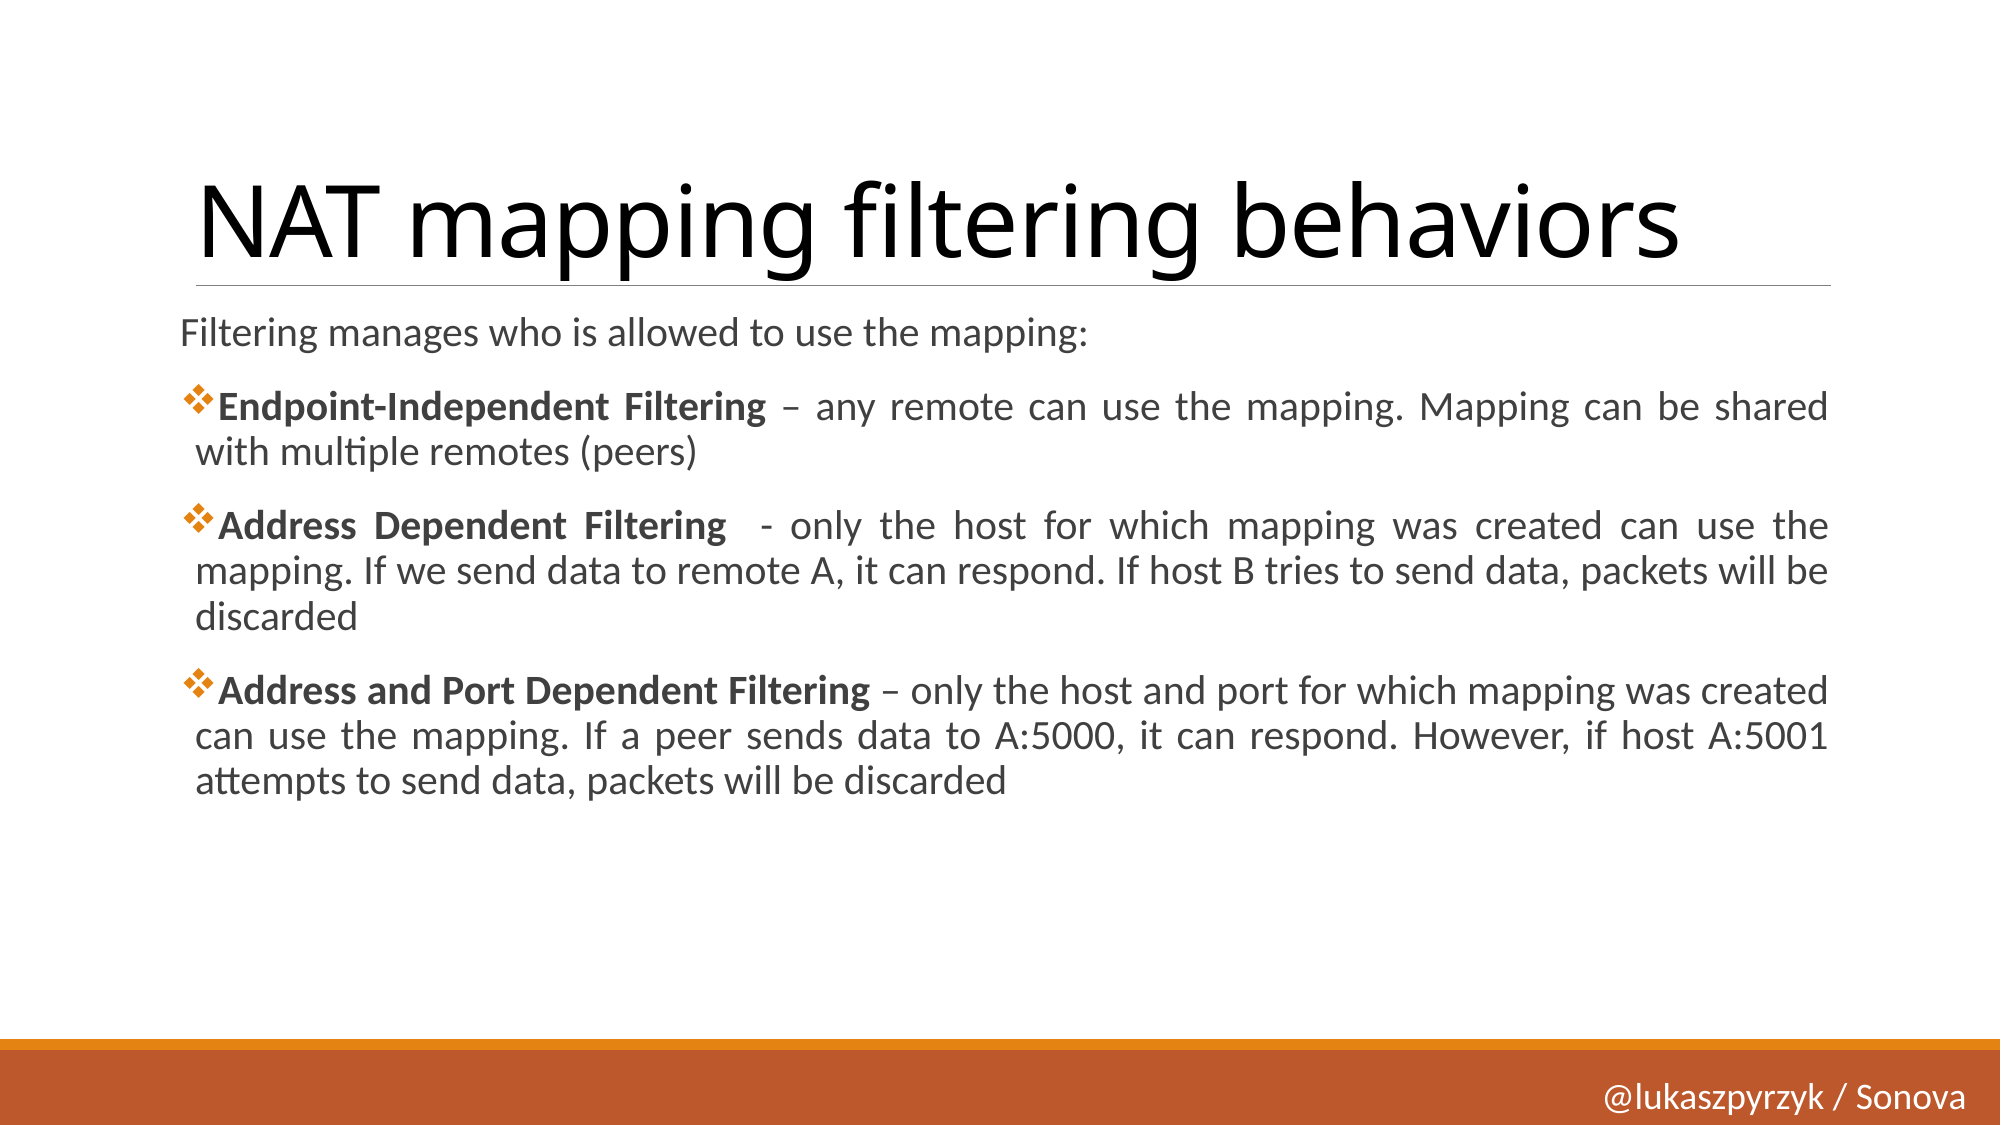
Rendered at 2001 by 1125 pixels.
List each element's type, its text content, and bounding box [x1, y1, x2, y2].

list Filtering manages who is allowed to use the mapping: Endpoint-Independent Filtering – any remote can use the mapping. Mapping can be shared with multiple remotes (peers) Address Dependent Filtering - only the host for which mapping was created can use the mapping. If we send data to remote A, it can respond. If host B tries to send data, packets will be discarded Address and Port Dependent Filtering – only the host and port for which mapping was created can use the mapping. If a peer sends data to A:5000, it can respond. However, if host A:5001 attempts to send data, packets will be discarded [1394, 302, 1830, 961]
text_box @lukaszpyrzyk / Sonova [1586, 1064, 1982, 1125]
list Filtering manages who is allowed to use the mapping: Endpoint-Independent Filtering – any remote can use the mapping. Mapping can be shared with multiple remotes (peers) Address Dependent Filtering - only the host for which mapping was created can use the mapping. If we send data to remote A, it can respond. If host B tries to send data, packets will be discarded Address and Port Dependent Filtering – only the host and port for which mapping was created can use the mapping. If a peer sends data to A:5000, it can respond. However, if host A:5001 attempts to send data, packets will be discarded [180, 302, 865, 961]
title NAT mapping filtering behaviors [180, 47, 1830, 285]
text_box [865, 302, 1394, 961]
